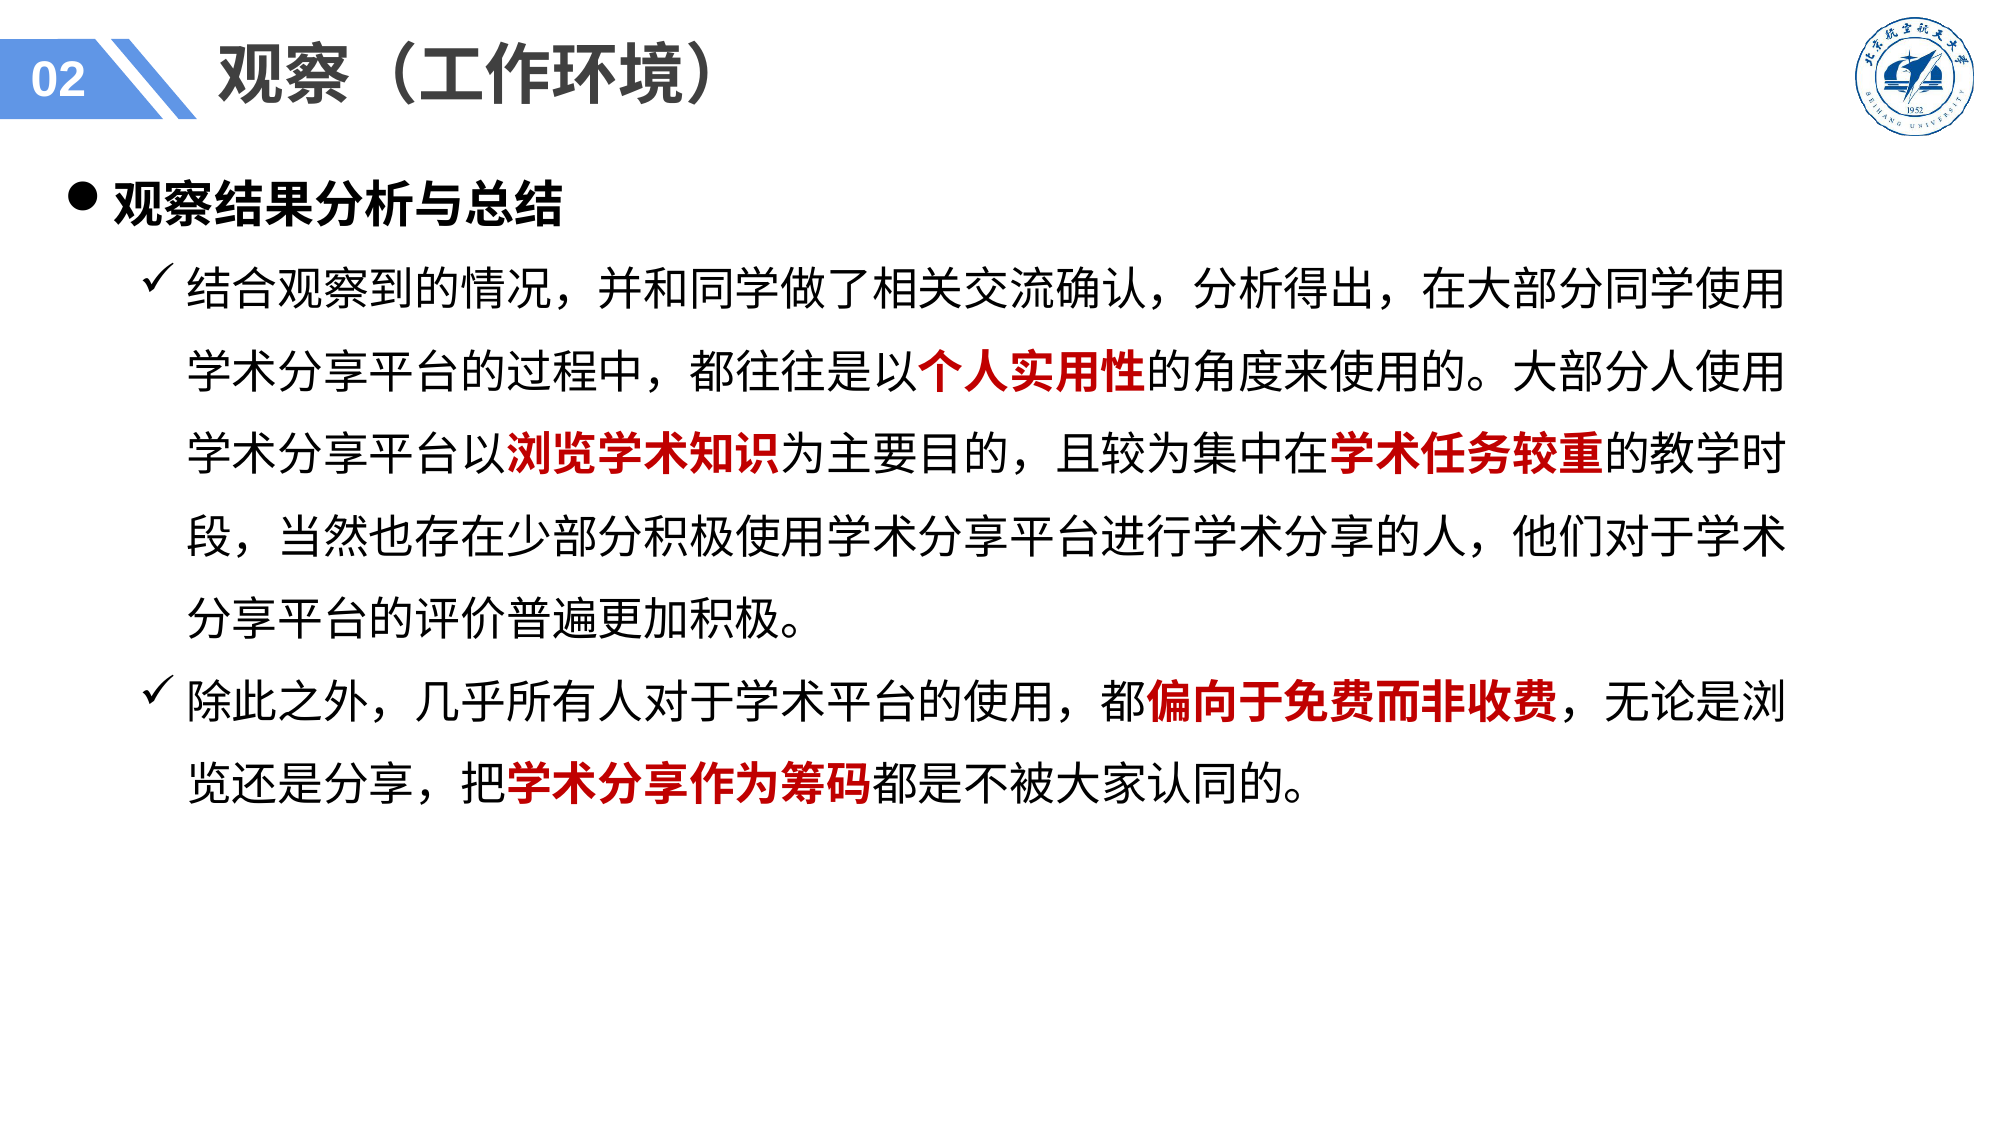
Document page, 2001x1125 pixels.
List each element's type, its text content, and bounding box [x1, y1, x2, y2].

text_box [0, 38, 197, 120]
text_box 观察（工作环境） [203, 24, 846, 120]
picture [1855, 16, 1974, 136]
text_box 观察结果分析与总结 结合观察到的情况，并和同学做了相关交流确认，分析得出，在大部分同学使用学术分享平台的过程中，都往往是以个人实用性的角度来使用的。大部分人使用学术分享平台以浏览学术知识为主要目的，且较为集中在学术任务较重的教学时段，当然也存在少部分积极使用学术分享平台进行学术分享的人，他们对于学术分享平台的评价普遍更加积极。 除此之外，几乎所有人对于学术平台的使用，都偏向于免费而非收费，无论是浏览还是分享，把学术分享作为筹码都是不被大家认同的。 [49, 135, 1817, 885]
